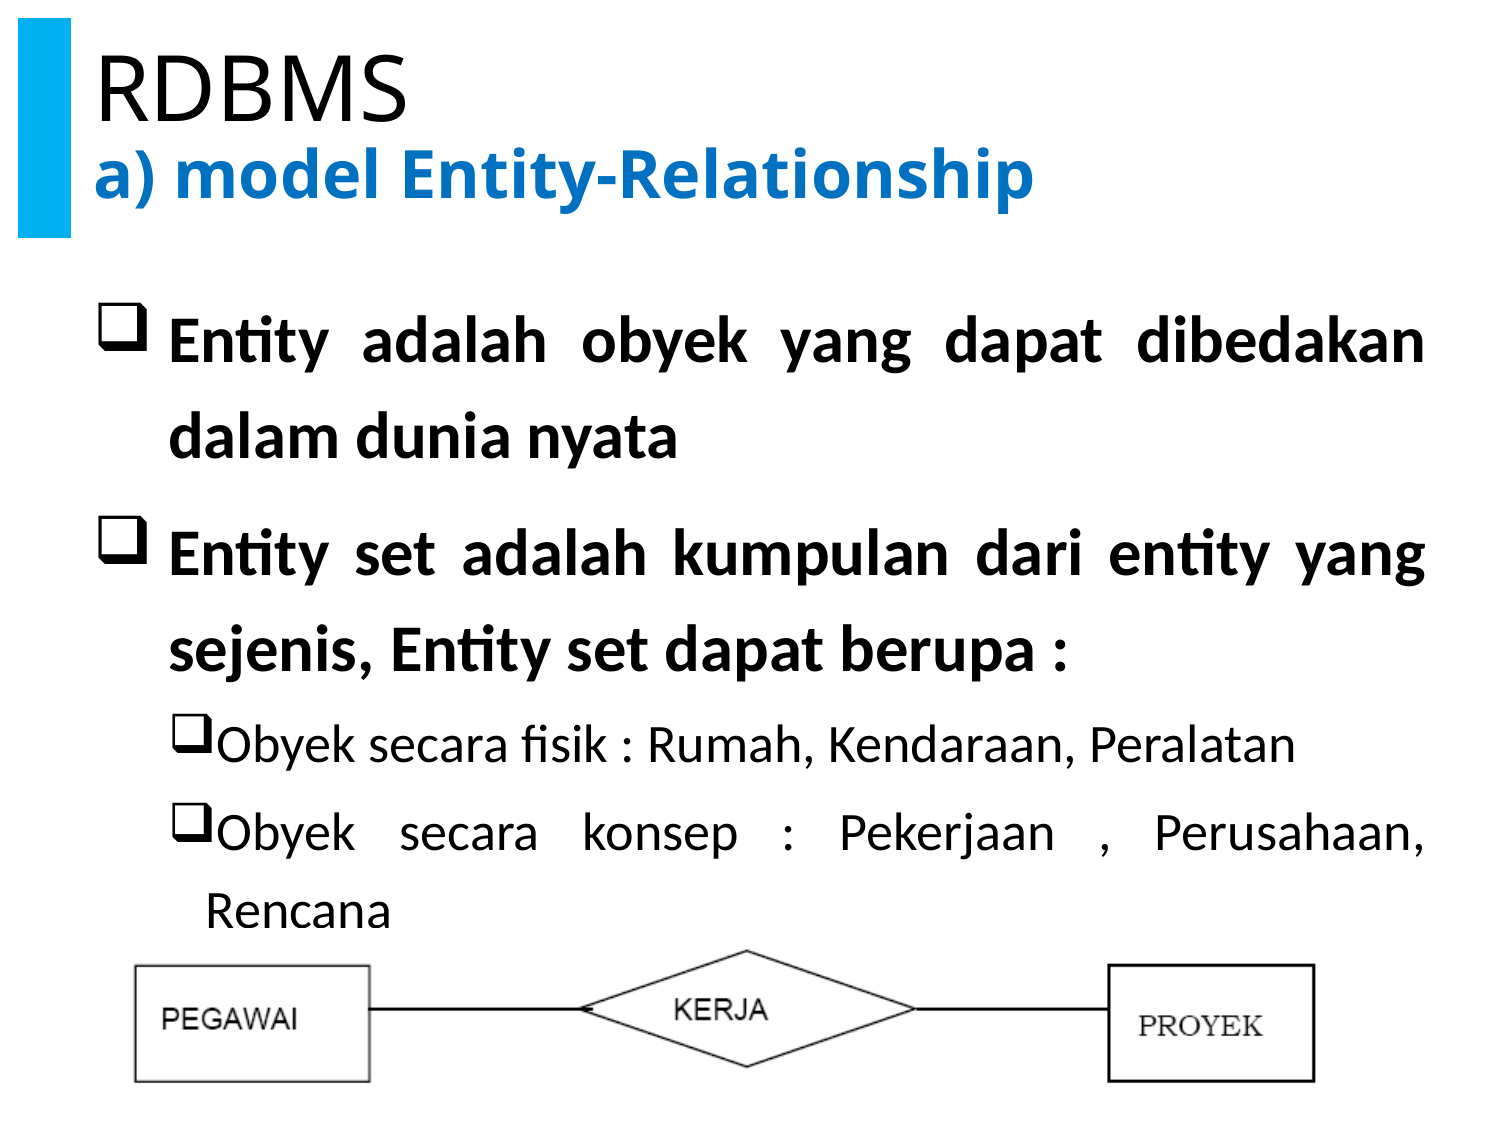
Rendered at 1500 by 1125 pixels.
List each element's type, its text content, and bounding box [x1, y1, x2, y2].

picture [104, 928, 1339, 1105]
title RDBMS a) model Entity-Relationship [78, 19, 1443, 237]
list Entity adalah obyek yang dapat dibedakan dalam dunia nyata Entity set adalah kumpulan dari entity yang sejenis, Entity set dapat berupa : Obyek secara fisik : Rumah, Kendaraan, Peralatan Obyek secara konsep : Pekerjaan , Perusahaan, Rencana [78, 272, 1443, 1070]
